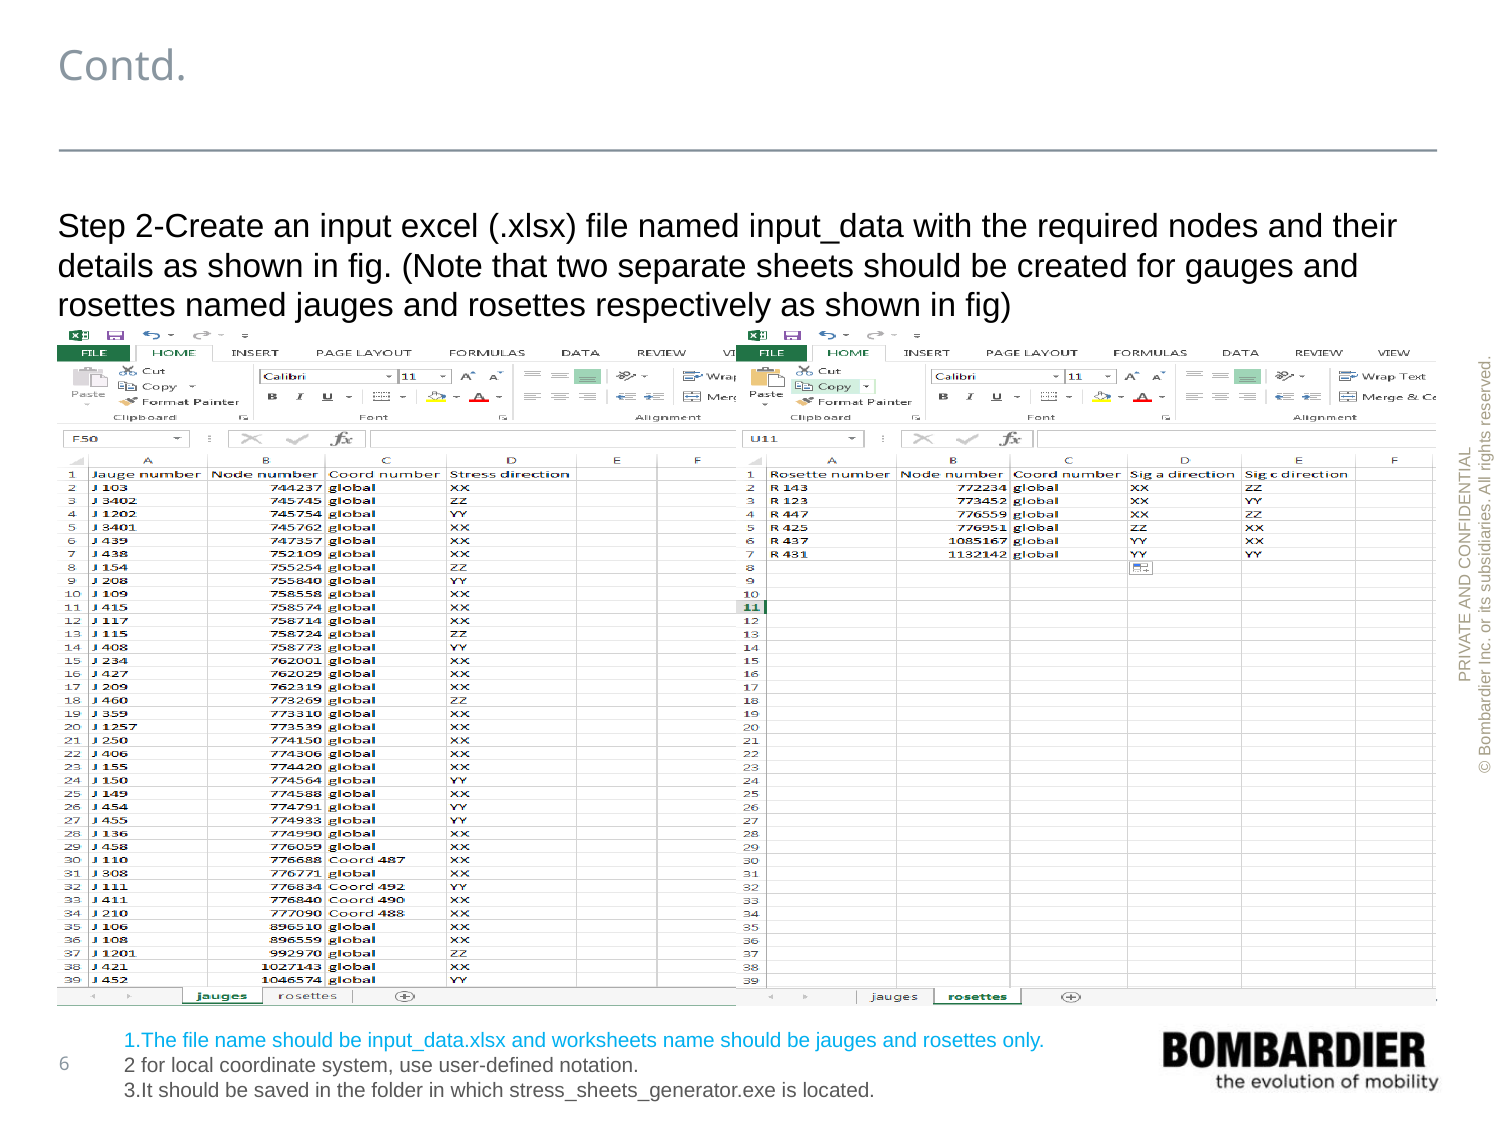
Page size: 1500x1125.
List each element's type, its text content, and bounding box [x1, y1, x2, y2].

list Step 2-Create an input excel (.xlsx) file named input_data with the required nodes and their details as shown in fig. (Note that two separate sheets should be created for gauges and rosettes named jauges and rosettes respectively as shown in fig) [57, 196, 1436, 327]
slide_number 6 [59, 1035, 113, 1094]
picture [57, 328, 1500, 1122]
title Contd. [57, 30, 1436, 149]
list 1.The file name should be input_data.xlsx and worksheets name should be jauges and rosettes only. 2 for local coordinate system, use user-defined notation. 3.It should be saved in the folder in which stress_sheets_generator.exe is located. [123, 1034, 1128, 1094]
